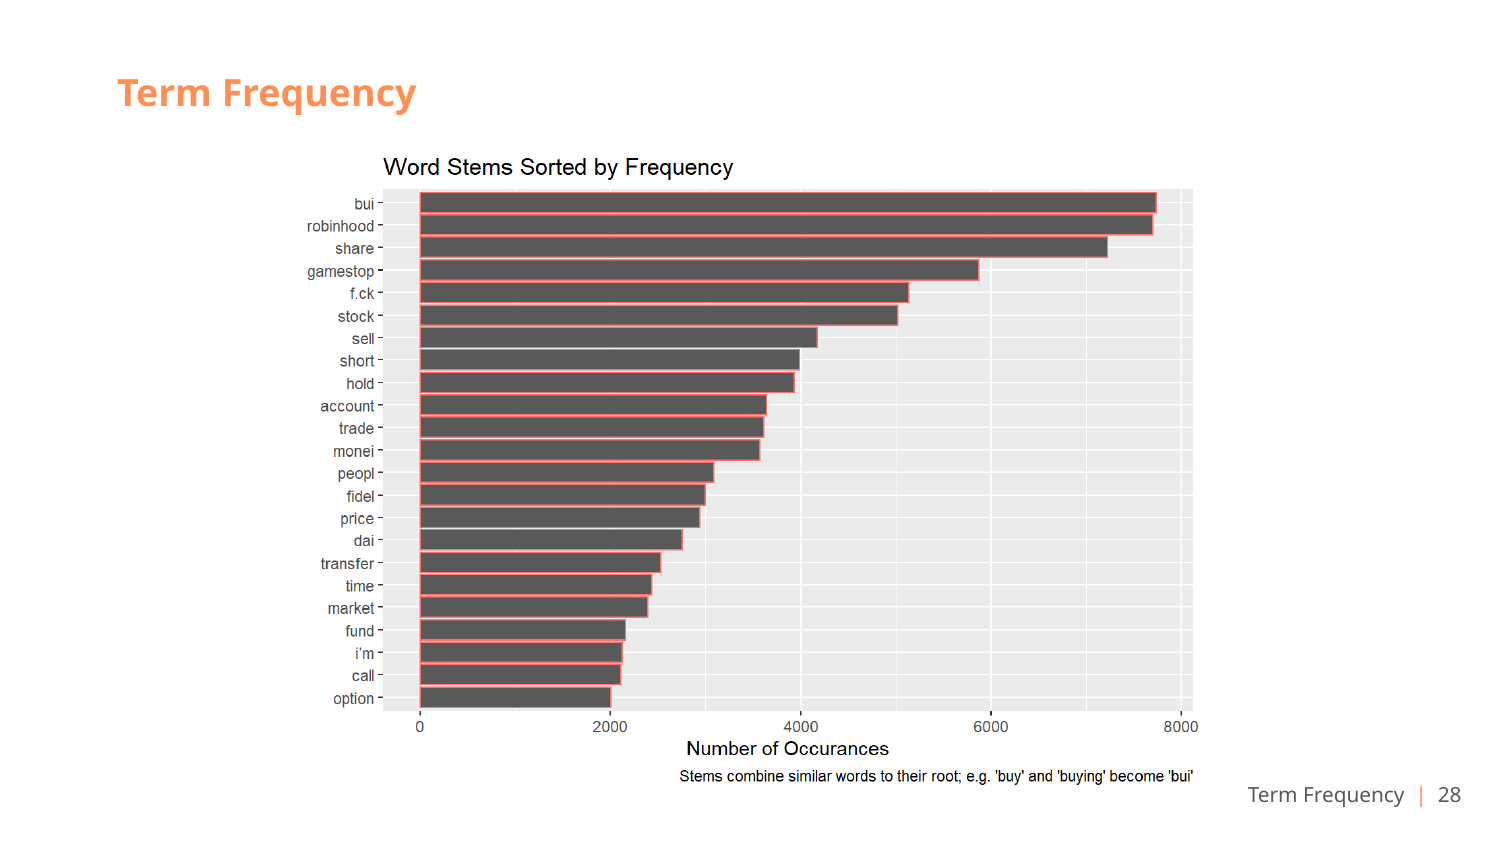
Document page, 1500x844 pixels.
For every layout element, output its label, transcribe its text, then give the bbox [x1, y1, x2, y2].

title Term Frequency [102, 35, 1438, 148]
slide_number Term Frequency | 28 [1224, 763, 1477, 829]
picture [297, 147, 1203, 794]
